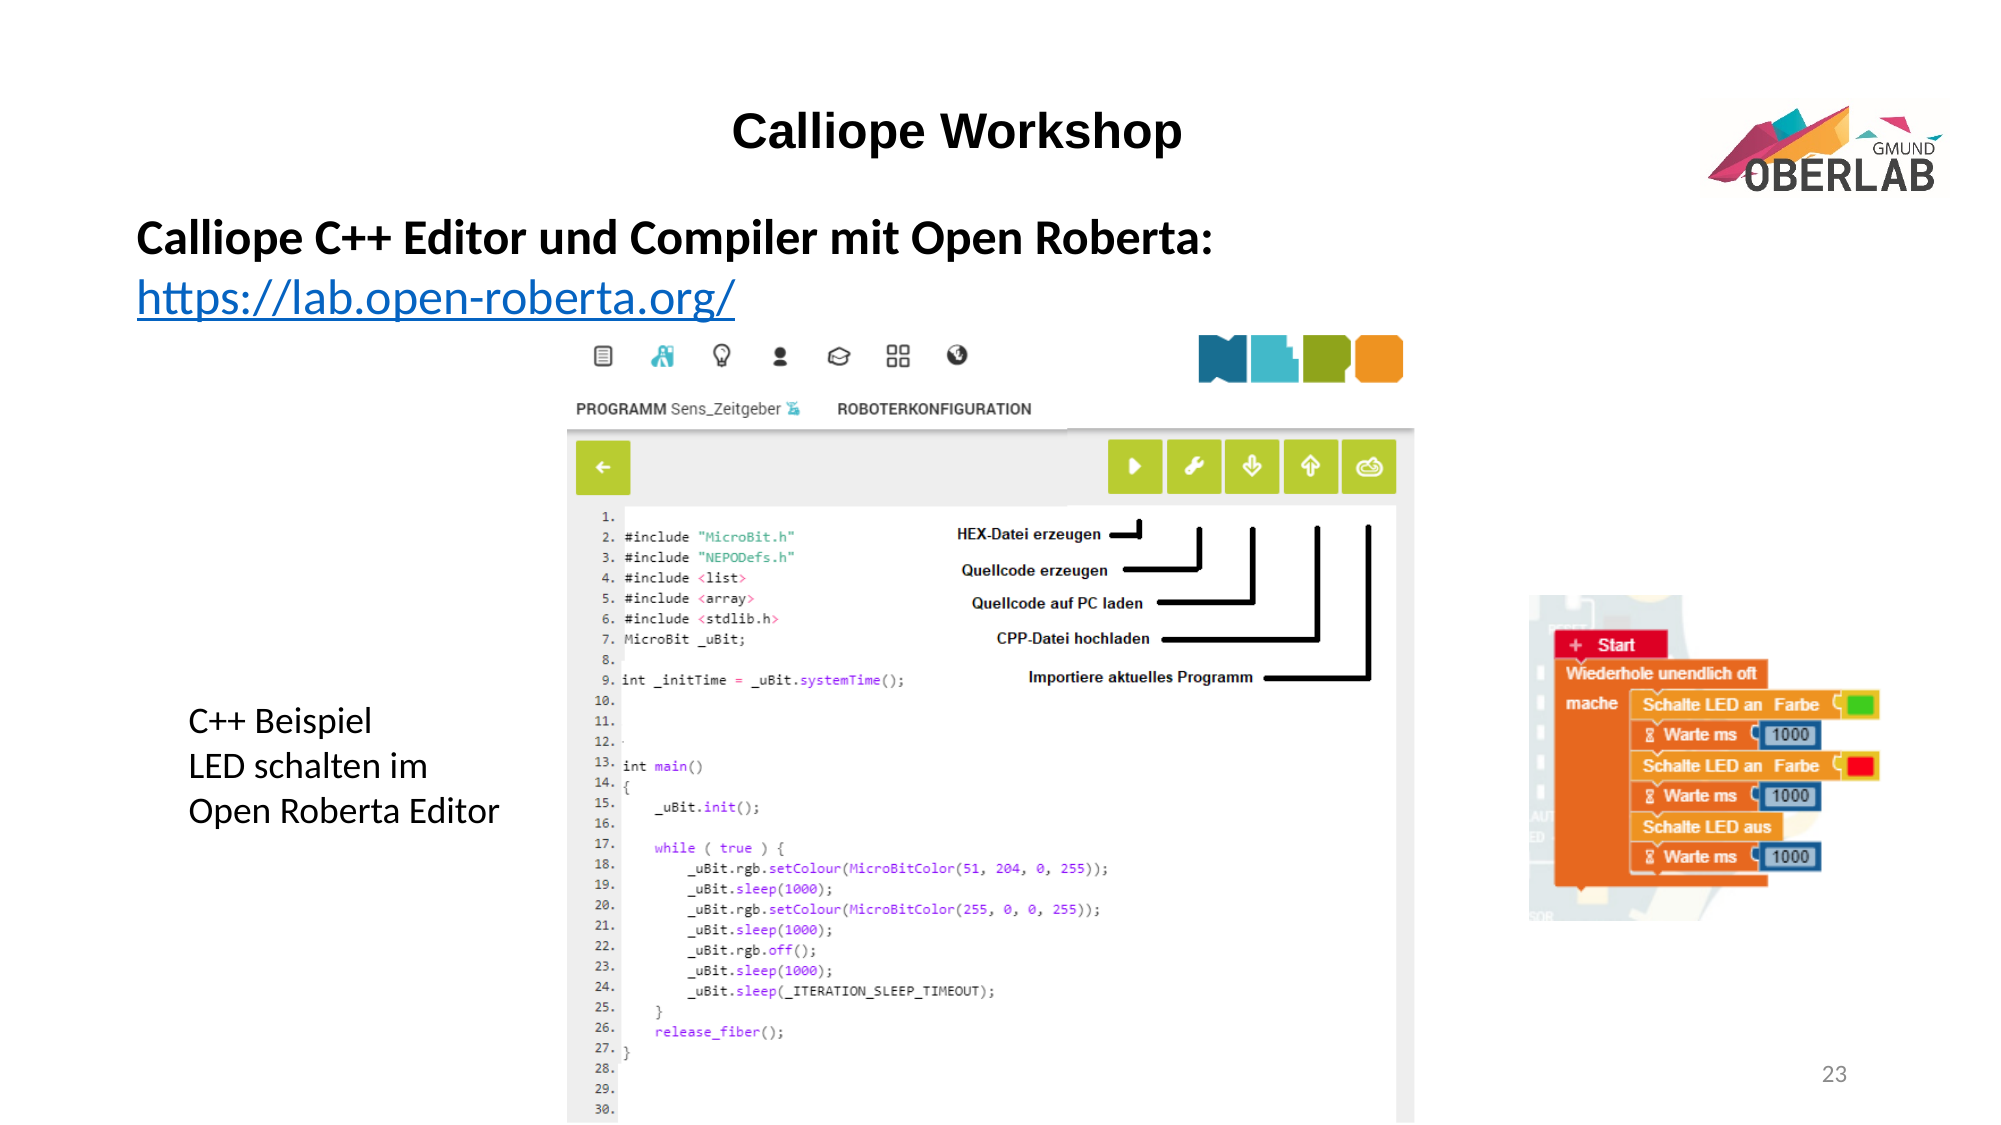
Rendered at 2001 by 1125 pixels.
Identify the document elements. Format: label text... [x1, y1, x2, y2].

text_box Calliope C++ Editor und Compiler mit Open Roberta: https://lab.open-roberta.org/ [122, 197, 1660, 512]
slide_number 23 [1419, 1042, 1863, 1103]
picture [1529, 595, 1925, 921]
text_box C++ Beispiel LED schalten im Open Roberta Editor [173, 688, 516, 838]
picture [1700, 98, 1950, 198]
picture [567, 334, 1419, 1125]
subtitle Calliope Workshop [214, 98, 1715, 231]
